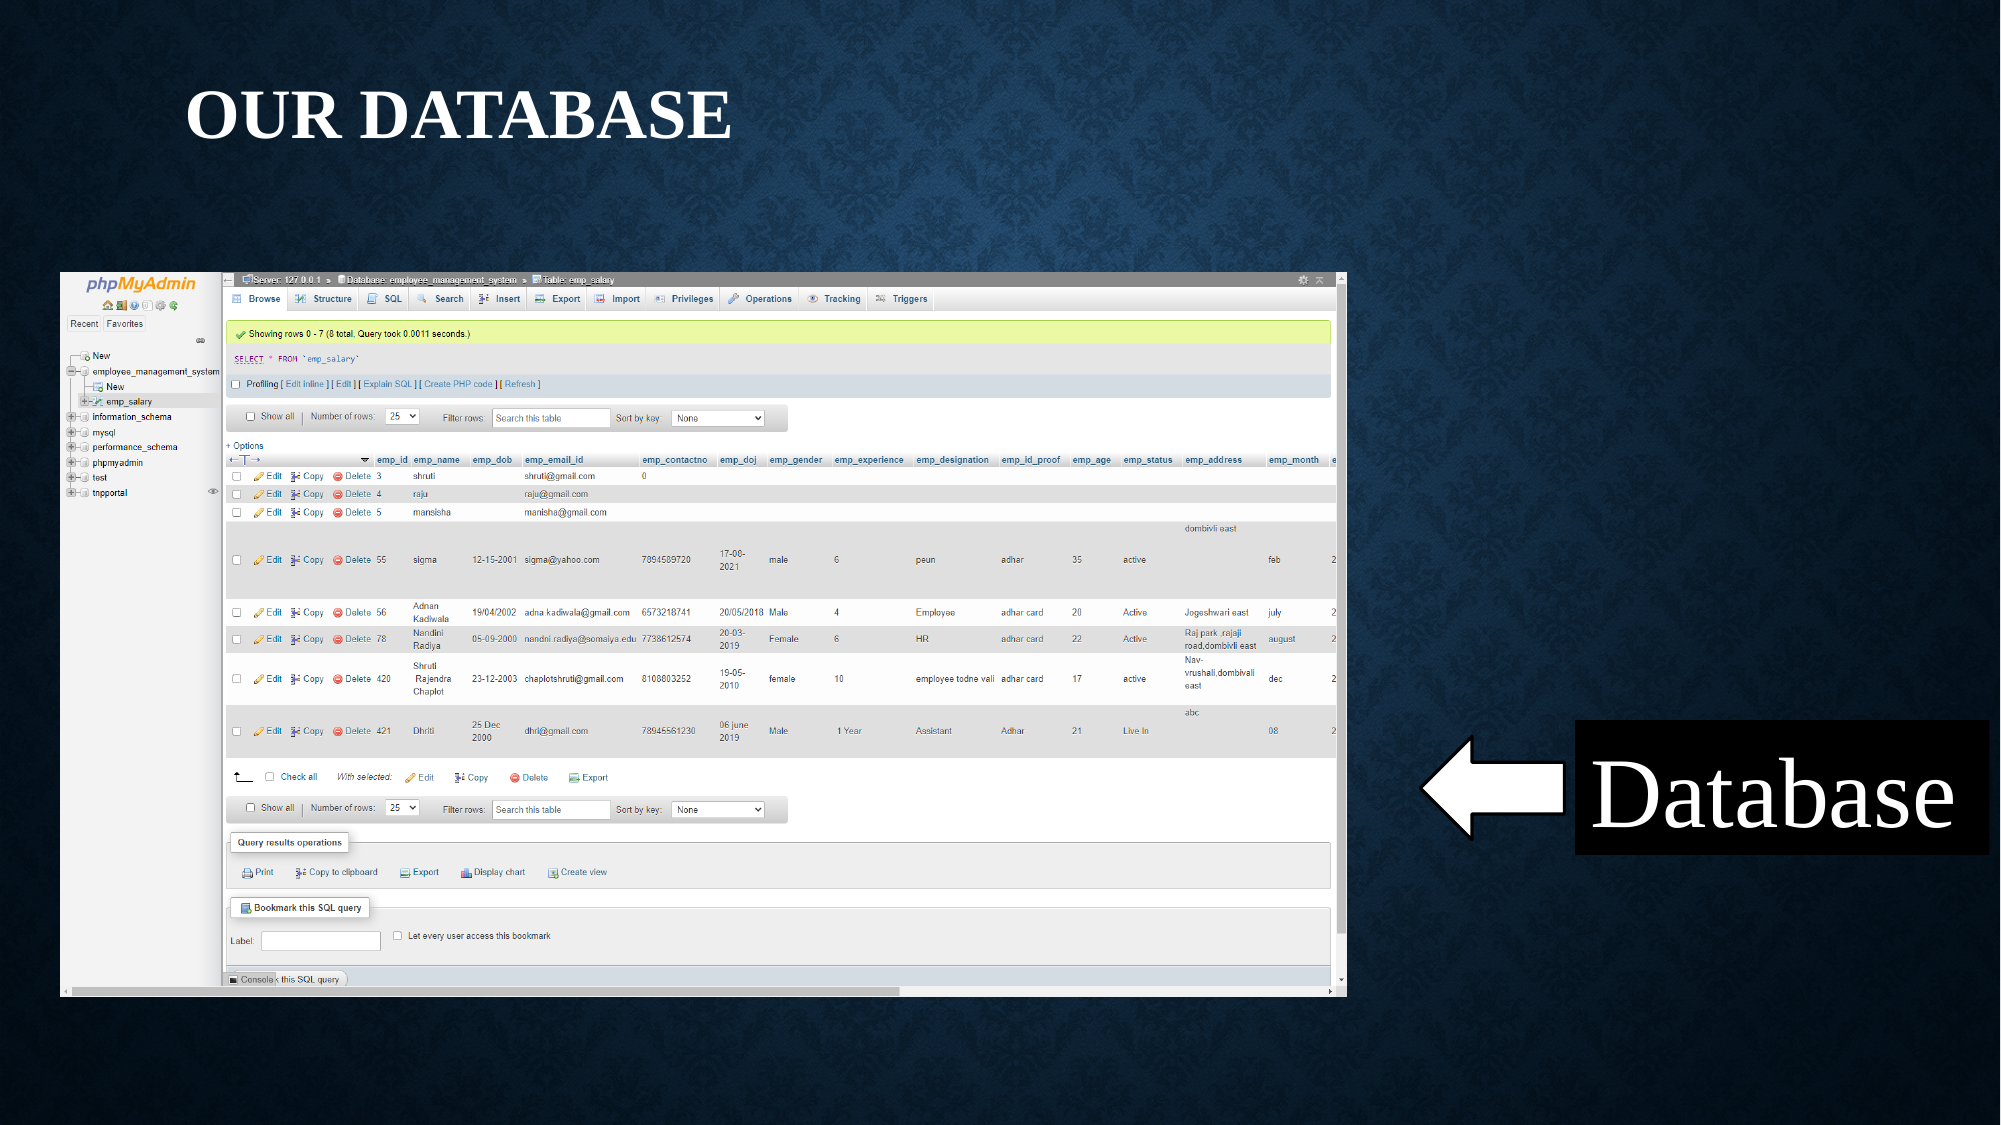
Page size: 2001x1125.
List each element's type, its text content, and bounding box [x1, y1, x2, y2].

text_box [1420, 736, 1565, 840]
text_box Database [1575, 720, 1990, 855]
picture [0, 0, 2001, 1125]
title OUR DATABASE [60, 53, 858, 178]
